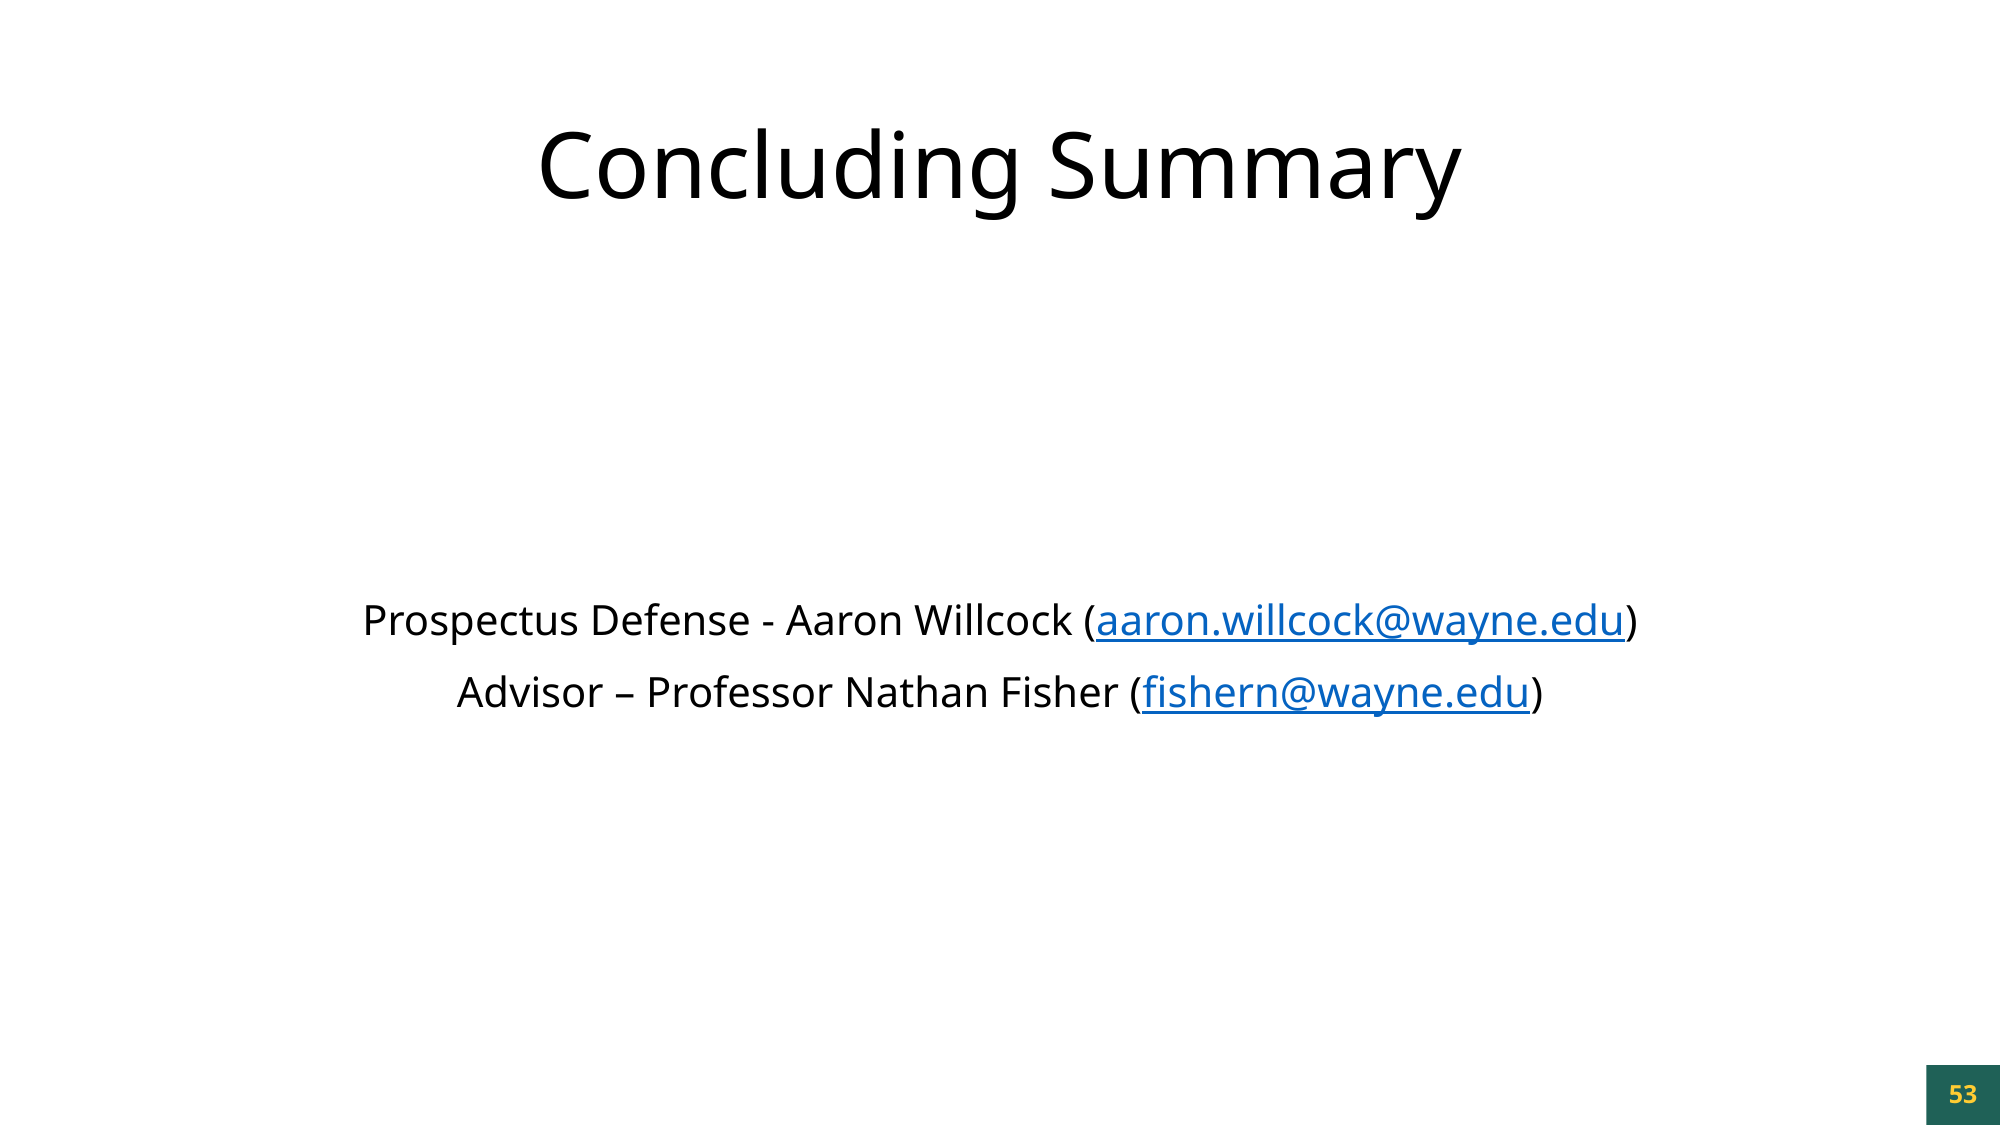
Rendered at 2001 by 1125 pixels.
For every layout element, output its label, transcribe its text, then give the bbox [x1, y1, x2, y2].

slide_number 53 [1926, 1065, 2000, 1125]
list Prospectus Defense - Aaron Willcock (aaron.willcock@wayne.edu) Advisor – Professor Nathan Fisher (fishern@wayne.edu) [137, 299, 1863, 1014]
title Concluding Summary [137, 59, 1863, 278]
